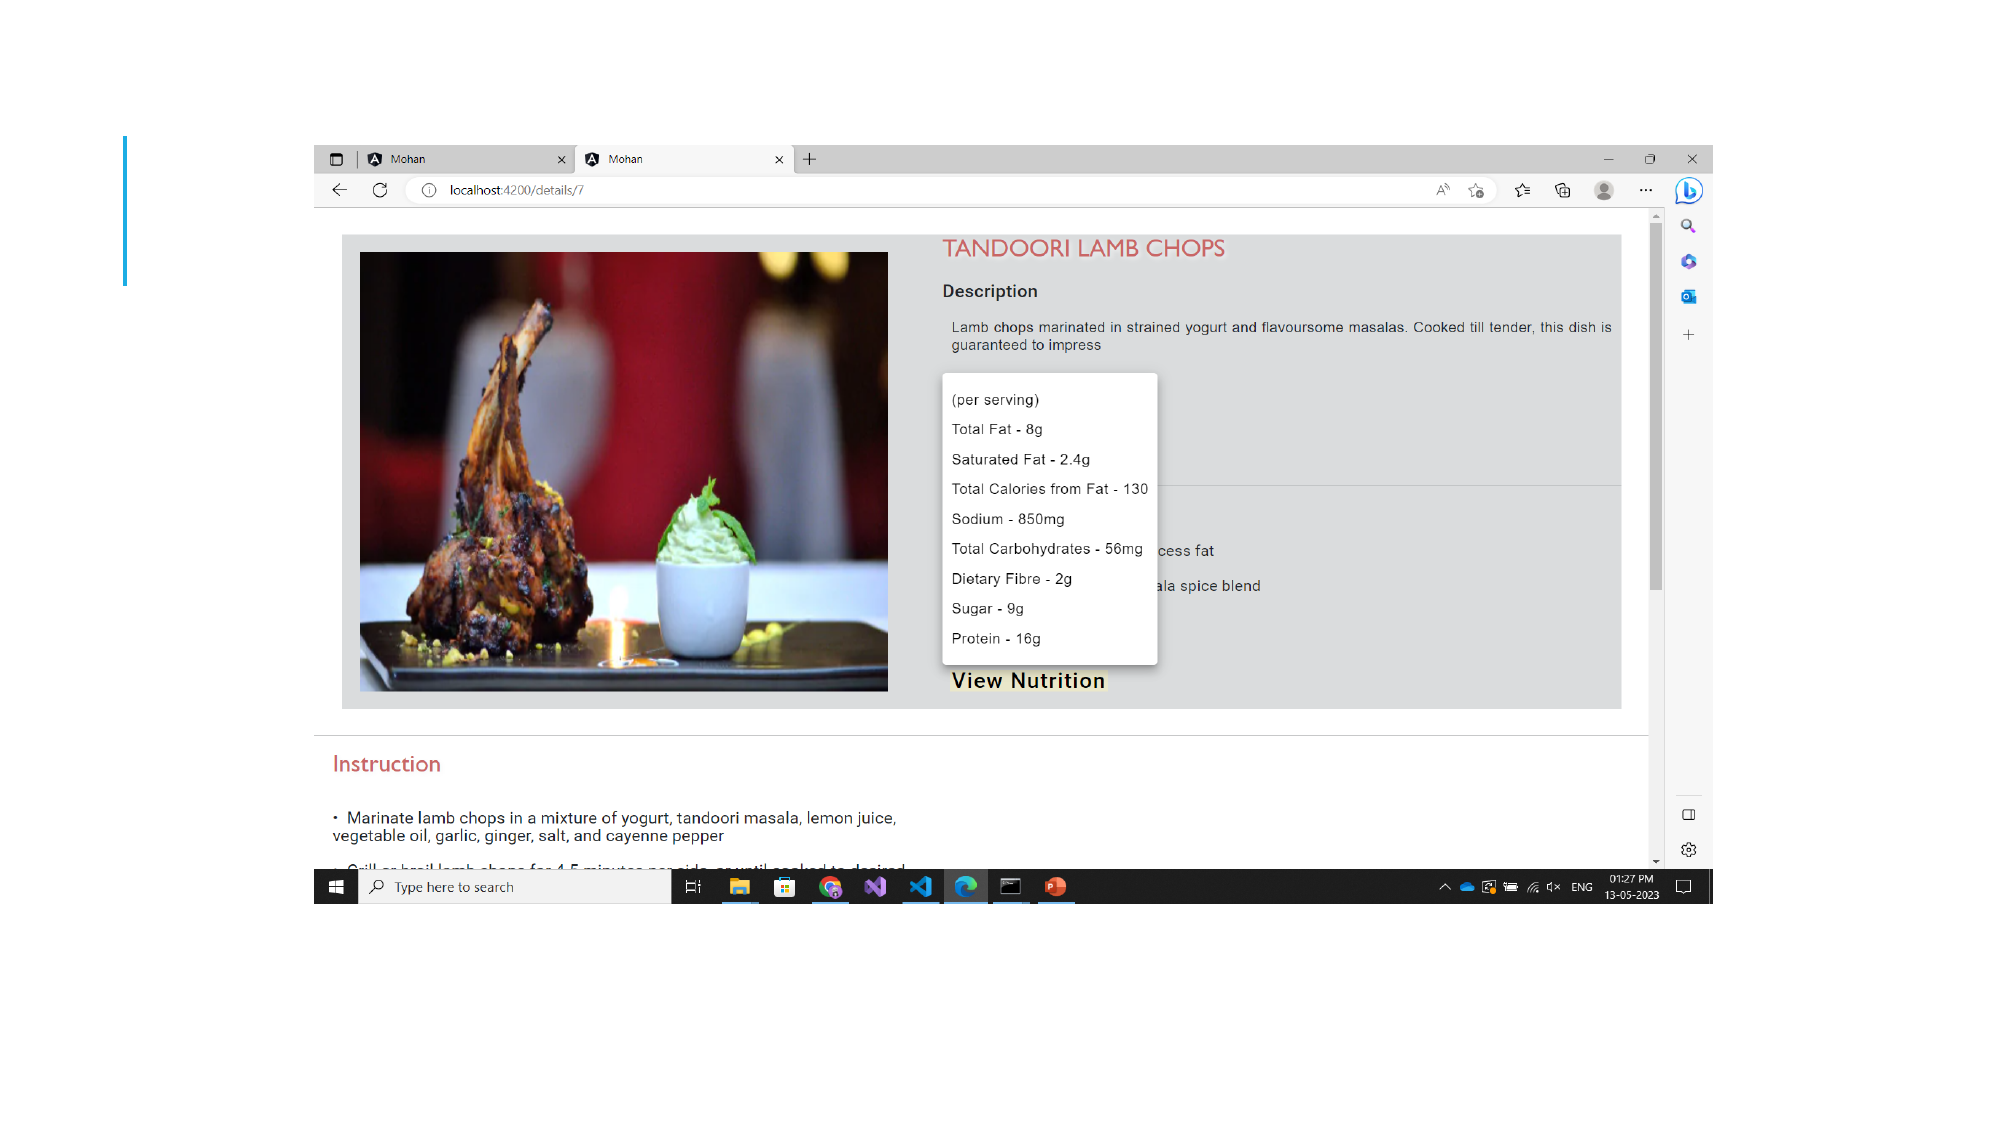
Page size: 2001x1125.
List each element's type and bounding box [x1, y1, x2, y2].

list [314, 145, 1713, 904]
